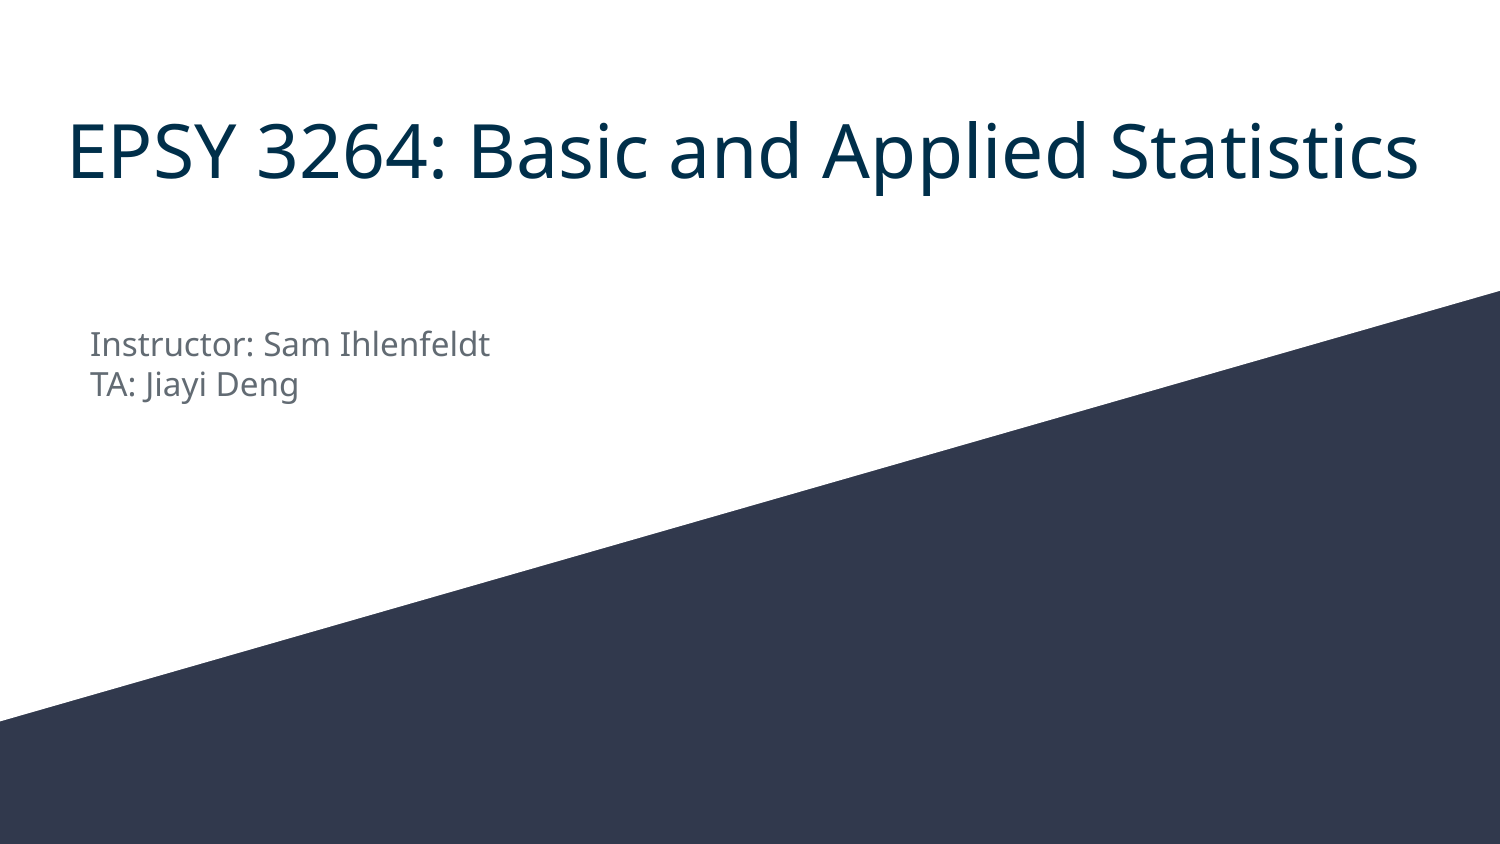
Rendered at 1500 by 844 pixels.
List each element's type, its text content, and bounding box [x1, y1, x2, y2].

title EPSY 3264: Basic and Applied Statistics [51, 88, 1449, 299]
subtitle Instructor: Sam Ihlenfeldt TA: Jiayi Deng [51, 308, 748, 430]
